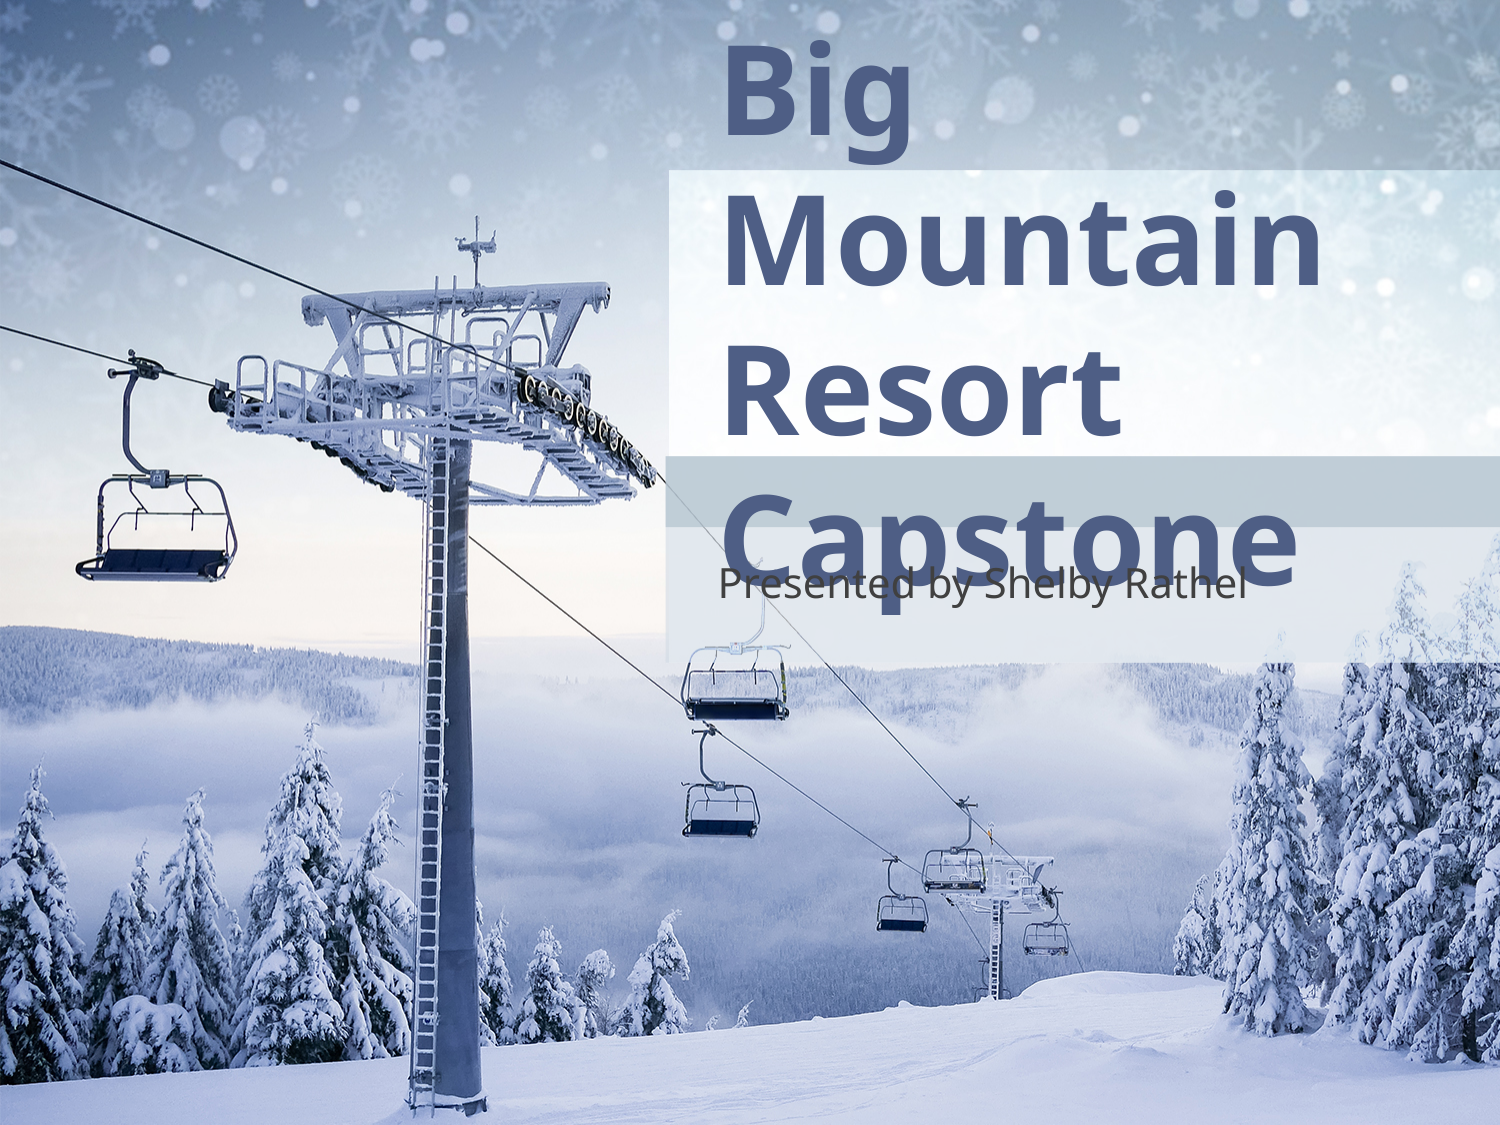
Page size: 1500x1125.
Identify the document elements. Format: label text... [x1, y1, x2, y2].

title Big Mountain Resort Capstone [702, 193, 1500, 427]
text_box Presented by Shelby Rathel [702, 549, 1270, 614]
picture [0, 0, 1500, 1125]
